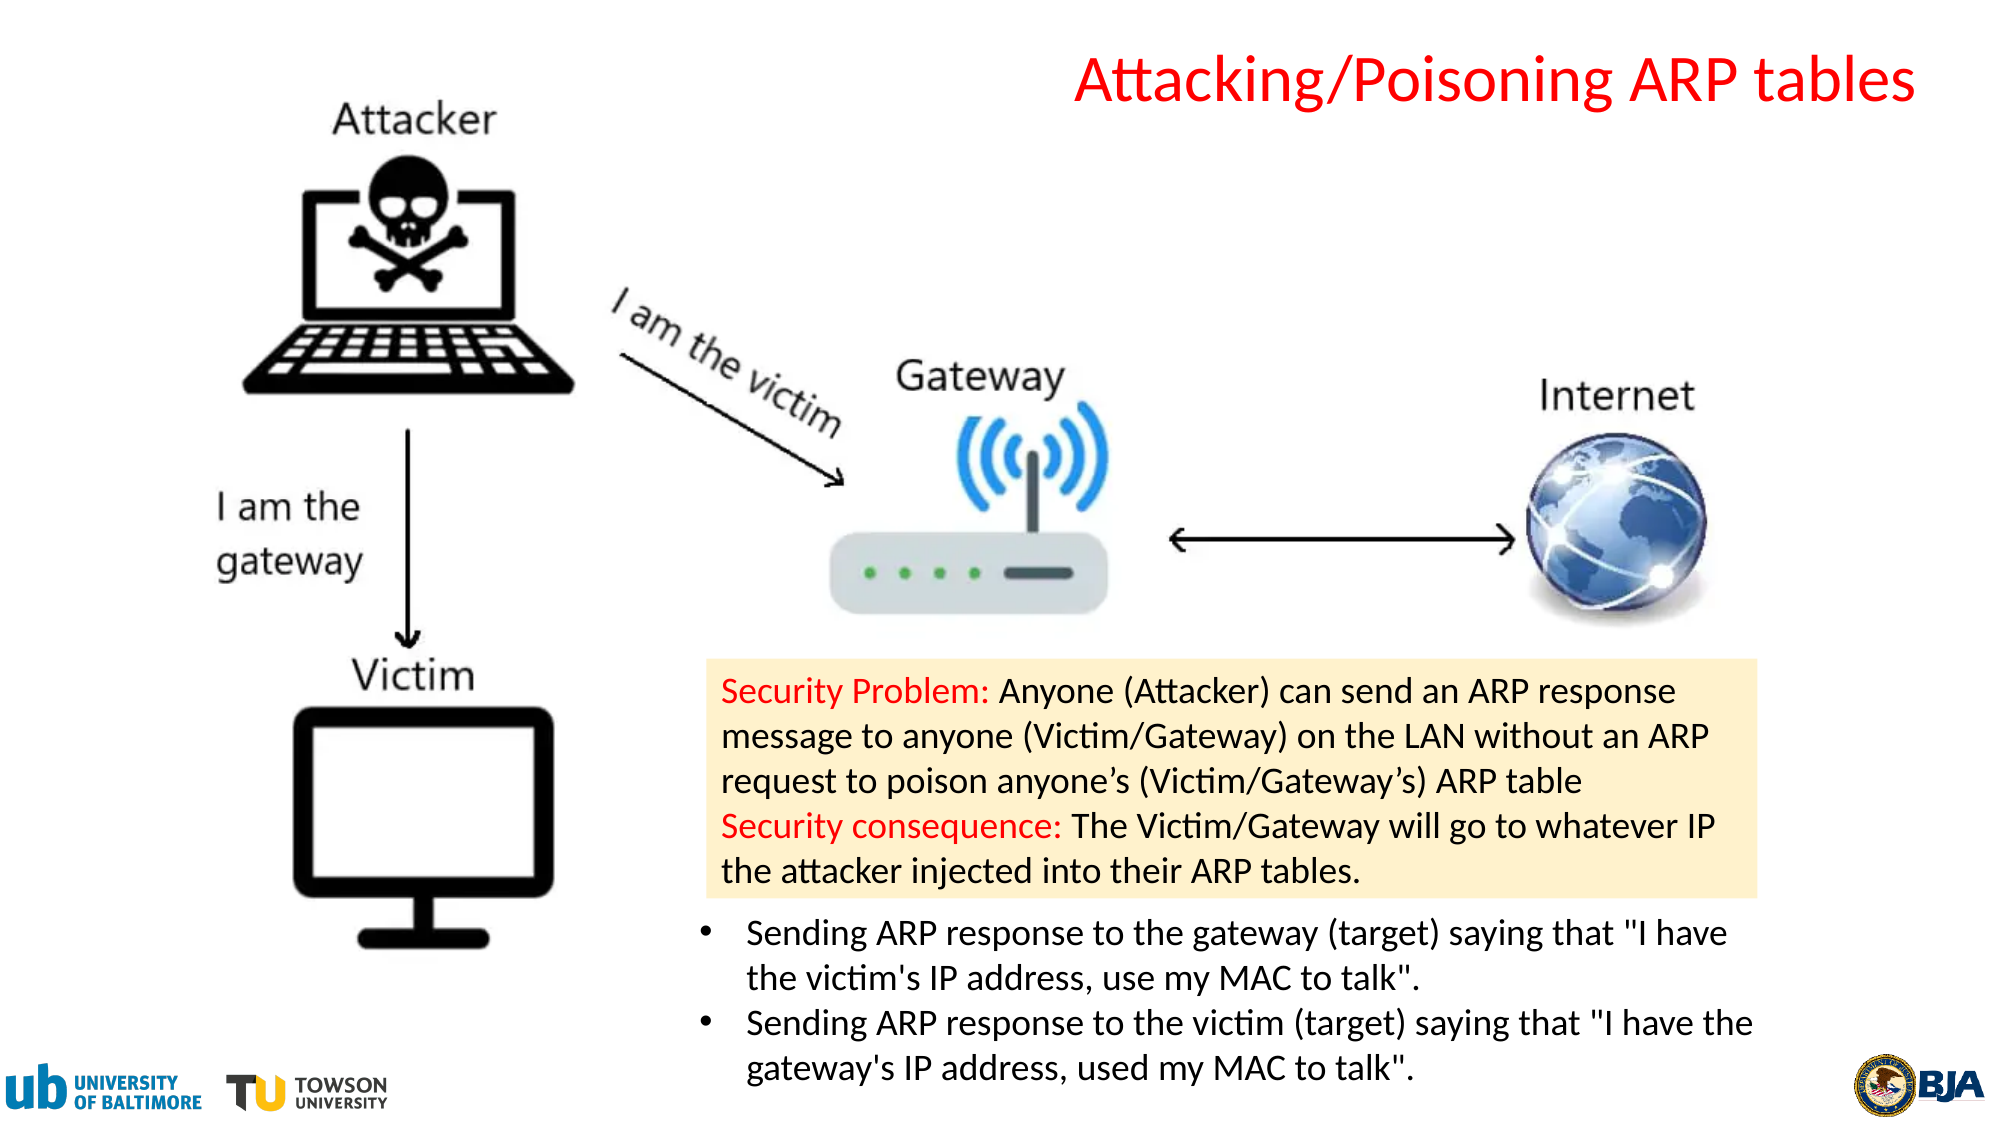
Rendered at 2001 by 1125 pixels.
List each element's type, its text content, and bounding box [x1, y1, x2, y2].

picture [0, 1031, 407, 1125]
picture [1854, 1054, 1986, 1117]
picture [124, 88, 1876, 987]
text_box Sending ARP response to the gateway (target) saying that "I have the victim's IP address, use my MAC to talk". Sending ARP response to the victim (target) saying that "I have the gateway's IP address, used my MAC to talk". [684, 987, 1803, 1096]
text_box Attacking/Poisoning ARP tables [1059, 26, 1932, 122]
